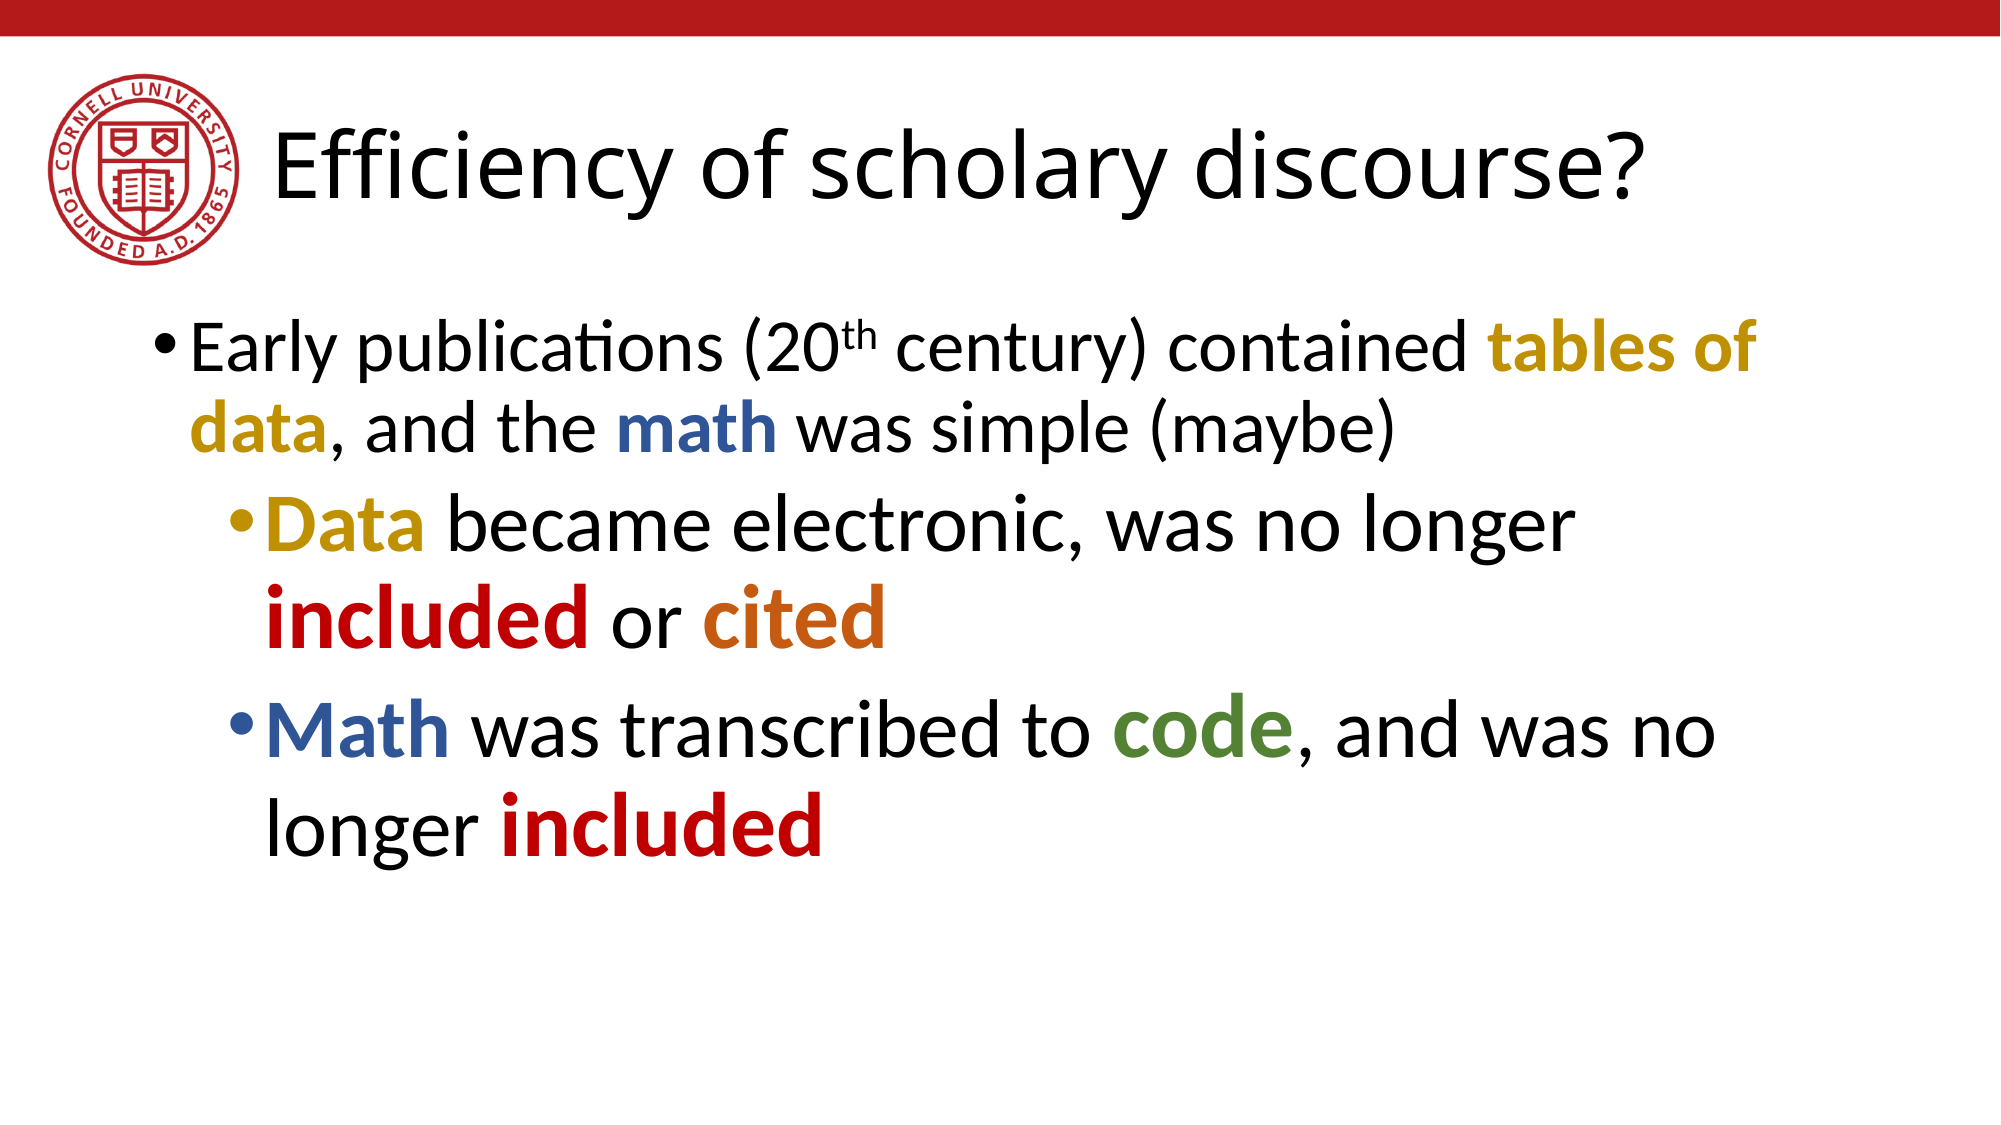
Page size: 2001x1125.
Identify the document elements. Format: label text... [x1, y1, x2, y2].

picture [39, 65, 255, 274]
title Efficiency of scholary discourse? [255, 59, 1860, 278]
list Early publications (20th century) contained tables of data, and the math was simple (maybe) Data became electronic, was no longer included or cited Math was transcribed to code, and was no longer included [137, 299, 1863, 1014]
